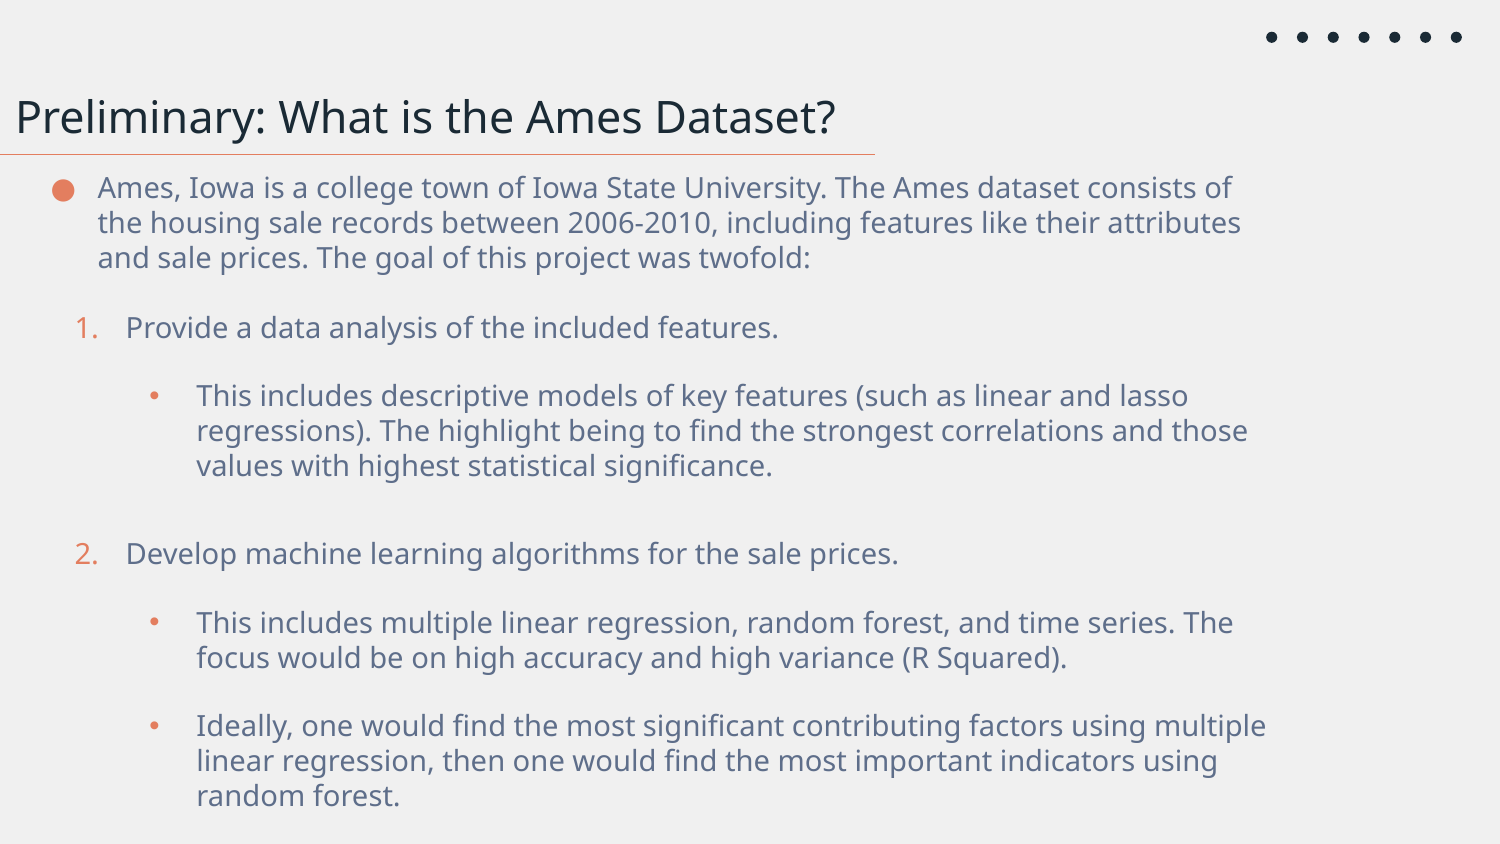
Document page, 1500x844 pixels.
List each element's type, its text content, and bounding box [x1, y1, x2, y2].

list Ames, Iowa is a college town of Iowa State University. The Ames dataset consists of the housing sale records between 2006-2010, including features like their attributes and sale prices. The goal of this project was twofold: Provide a data analysis of the included features. This includes descriptive models of key features (such as linear and lasso regressions). The highlight being to find the strongest correlations and those values with highest statistical significance. Develop machine learning algorithms for the sale prices. This includes multiple linear regression, random forest, and time series. The focus would be on high accuracy and high variance (R Squared). Ideally, one would find the most significant contributing factors using multiple linear regression, then one would find the most important indicators using random forest. [35, 154, 1287, 745]
title Preliminary: What is the Ames Dataset? [0, 74, 1224, 155]
